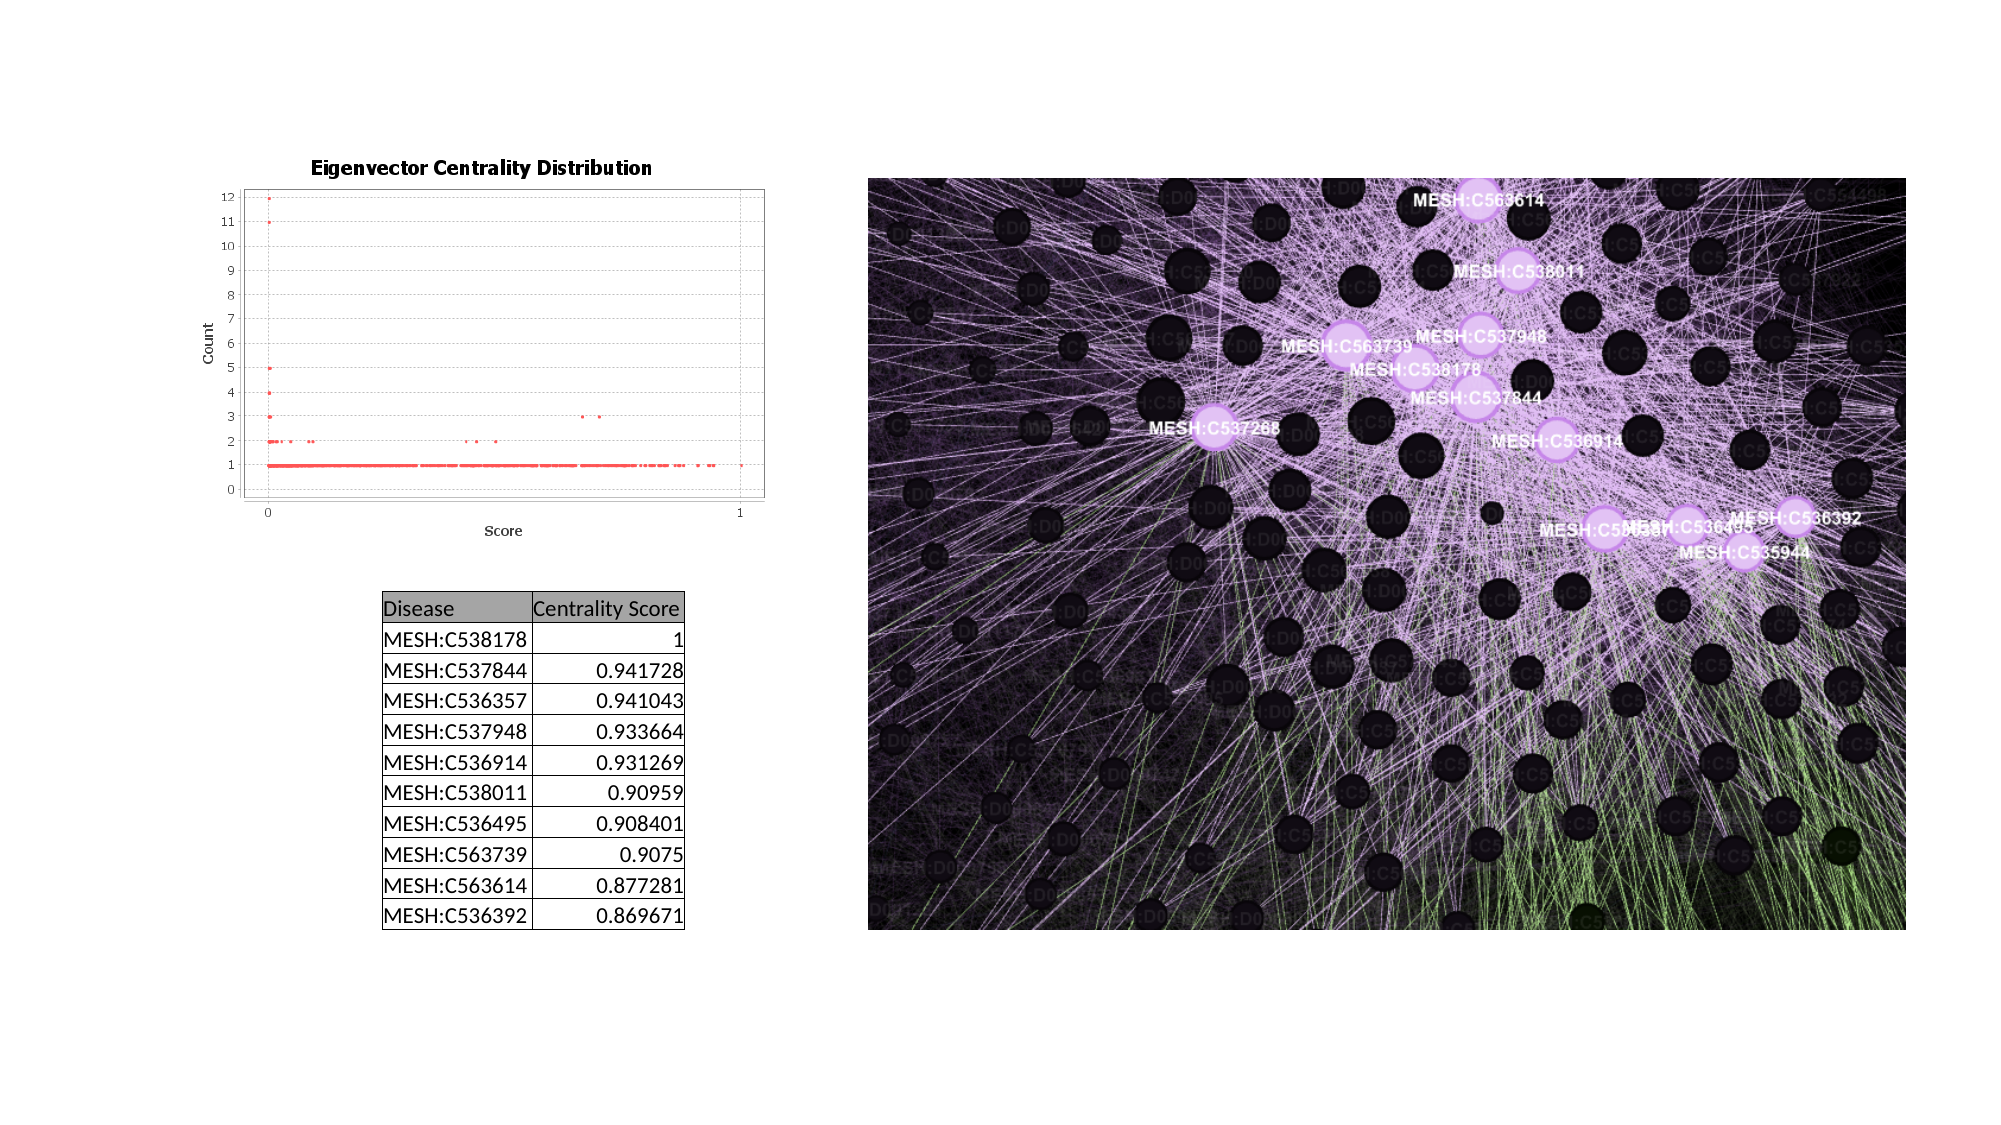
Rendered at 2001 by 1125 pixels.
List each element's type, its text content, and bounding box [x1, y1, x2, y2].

table_cell 0.941043 [533, 684, 684, 714]
table_header Centrality Score [533, 592, 684, 622]
table_cell 0.931269 [533, 746, 684, 775]
table_cell 0.869671 [533, 899, 684, 929]
table_cell 0.933664 [533, 715, 684, 745]
table_cell 0.908401 [533, 807, 684, 837]
table_cell MESH:C536914 [383, 746, 532, 775]
table_header Disease [383, 592, 532, 622]
table_cell 1 [533, 623, 684, 653]
table_cell 0.877281 [533, 869, 684, 898]
table_cell MESH:C537844 [383, 654, 532, 683]
table_cell MESH:C536495 [383, 807, 532, 837]
table_cell MESH:C538178 [383, 623, 532, 653]
table_cell MESH:C536357 [383, 684, 532, 714]
table_cell 0.90959 [533, 776, 684, 806]
table_cell MESH:C563614 [383, 869, 532, 898]
table_cell MESH:C563739 [383, 838, 532, 868]
table_cell 0.941728 [533, 654, 684, 683]
picture [191, 151, 789, 547]
table_cell MESH:C538011 [383, 776, 532, 806]
table_cell MESH:C536392 [383, 899, 532, 929]
table_cell 0.9075 [533, 838, 684, 868]
picture [868, 178, 1906, 930]
table_cell MESH:C537948 [383, 715, 532, 745]
